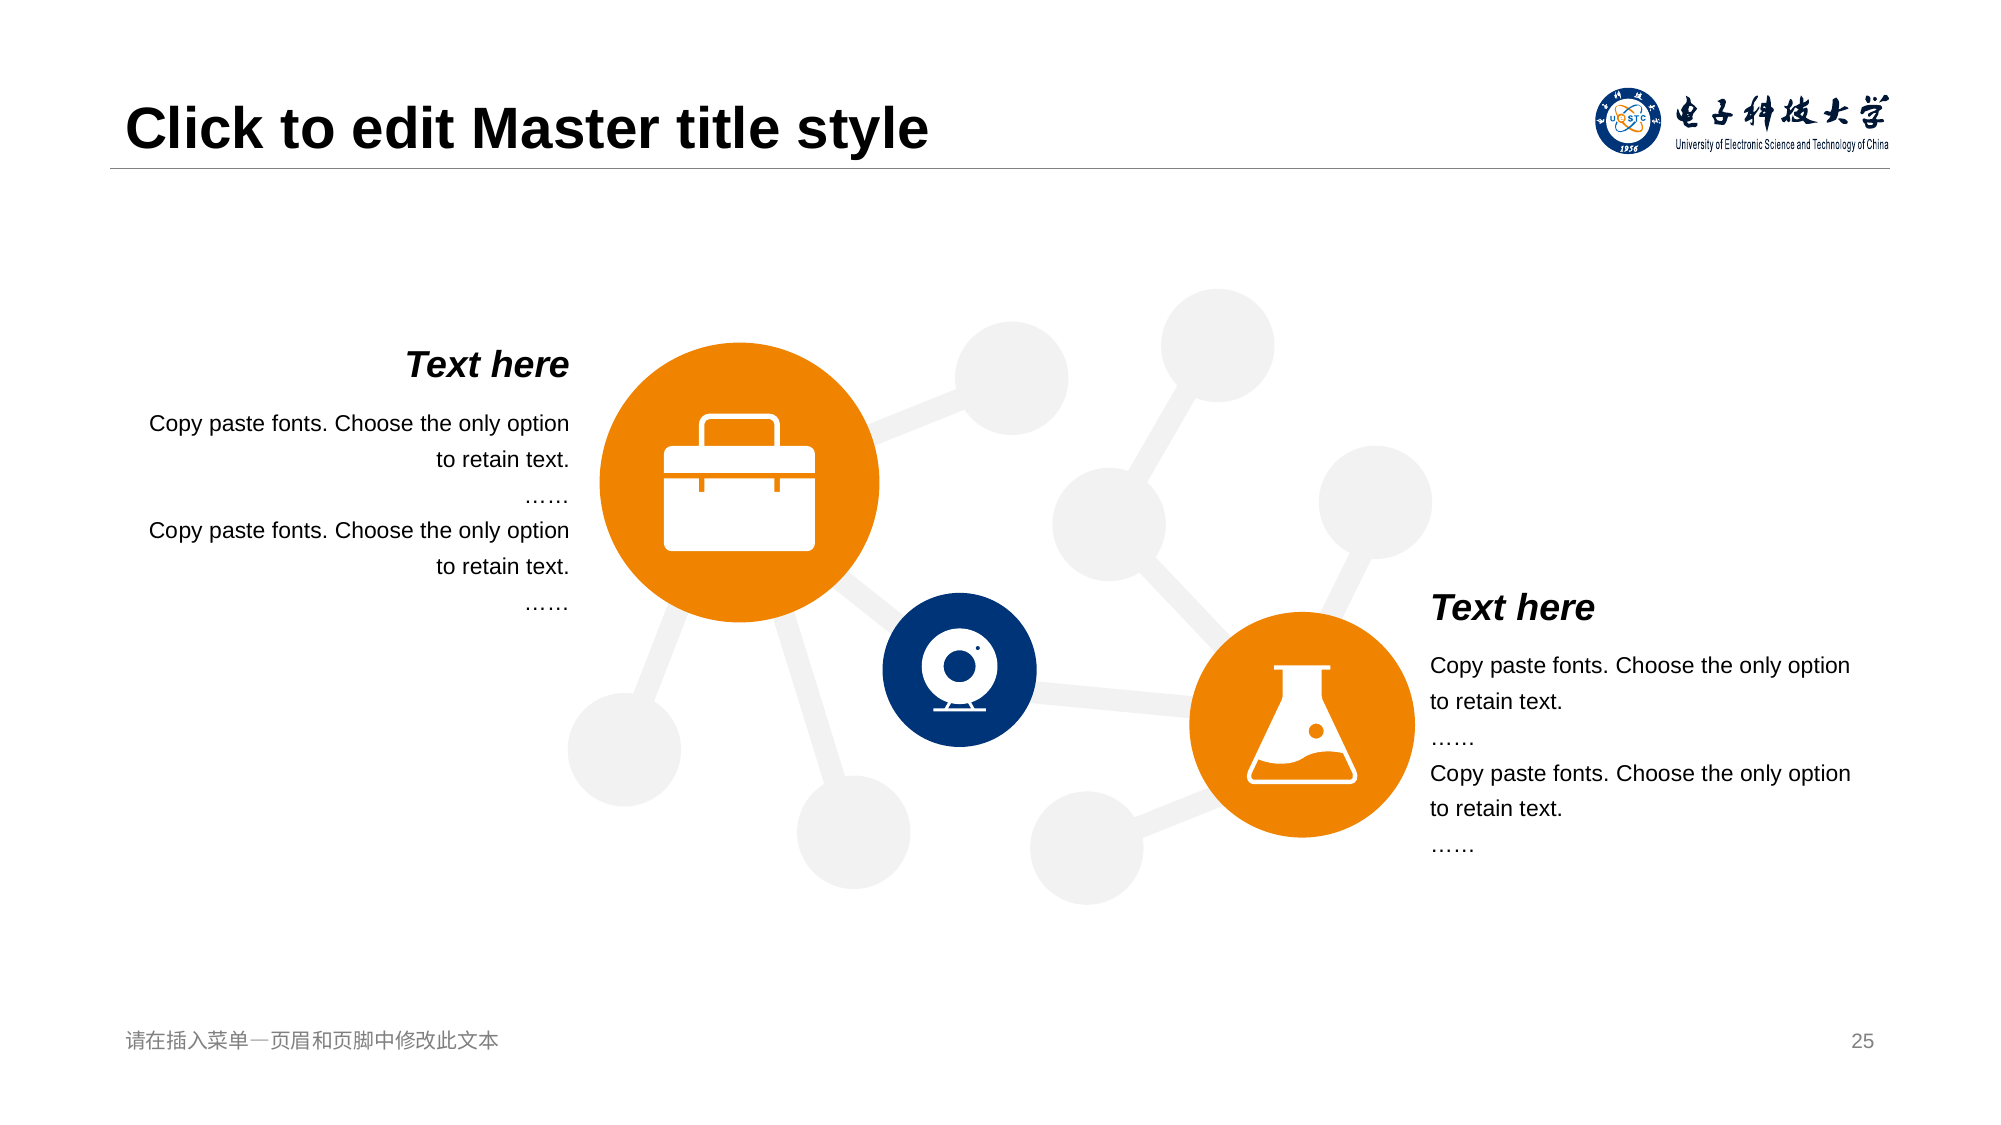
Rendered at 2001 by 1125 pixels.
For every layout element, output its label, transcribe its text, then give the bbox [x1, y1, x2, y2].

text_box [110, 288, 1890, 905]
slide_number 25 [1412, 1023, 1890, 1058]
footer 请在插入菜单—页眉 和页脚中修改此文本 [109, 1023, 790, 1058]
title Click to edit Ma ster title style [109, 0, 1890, 169]
